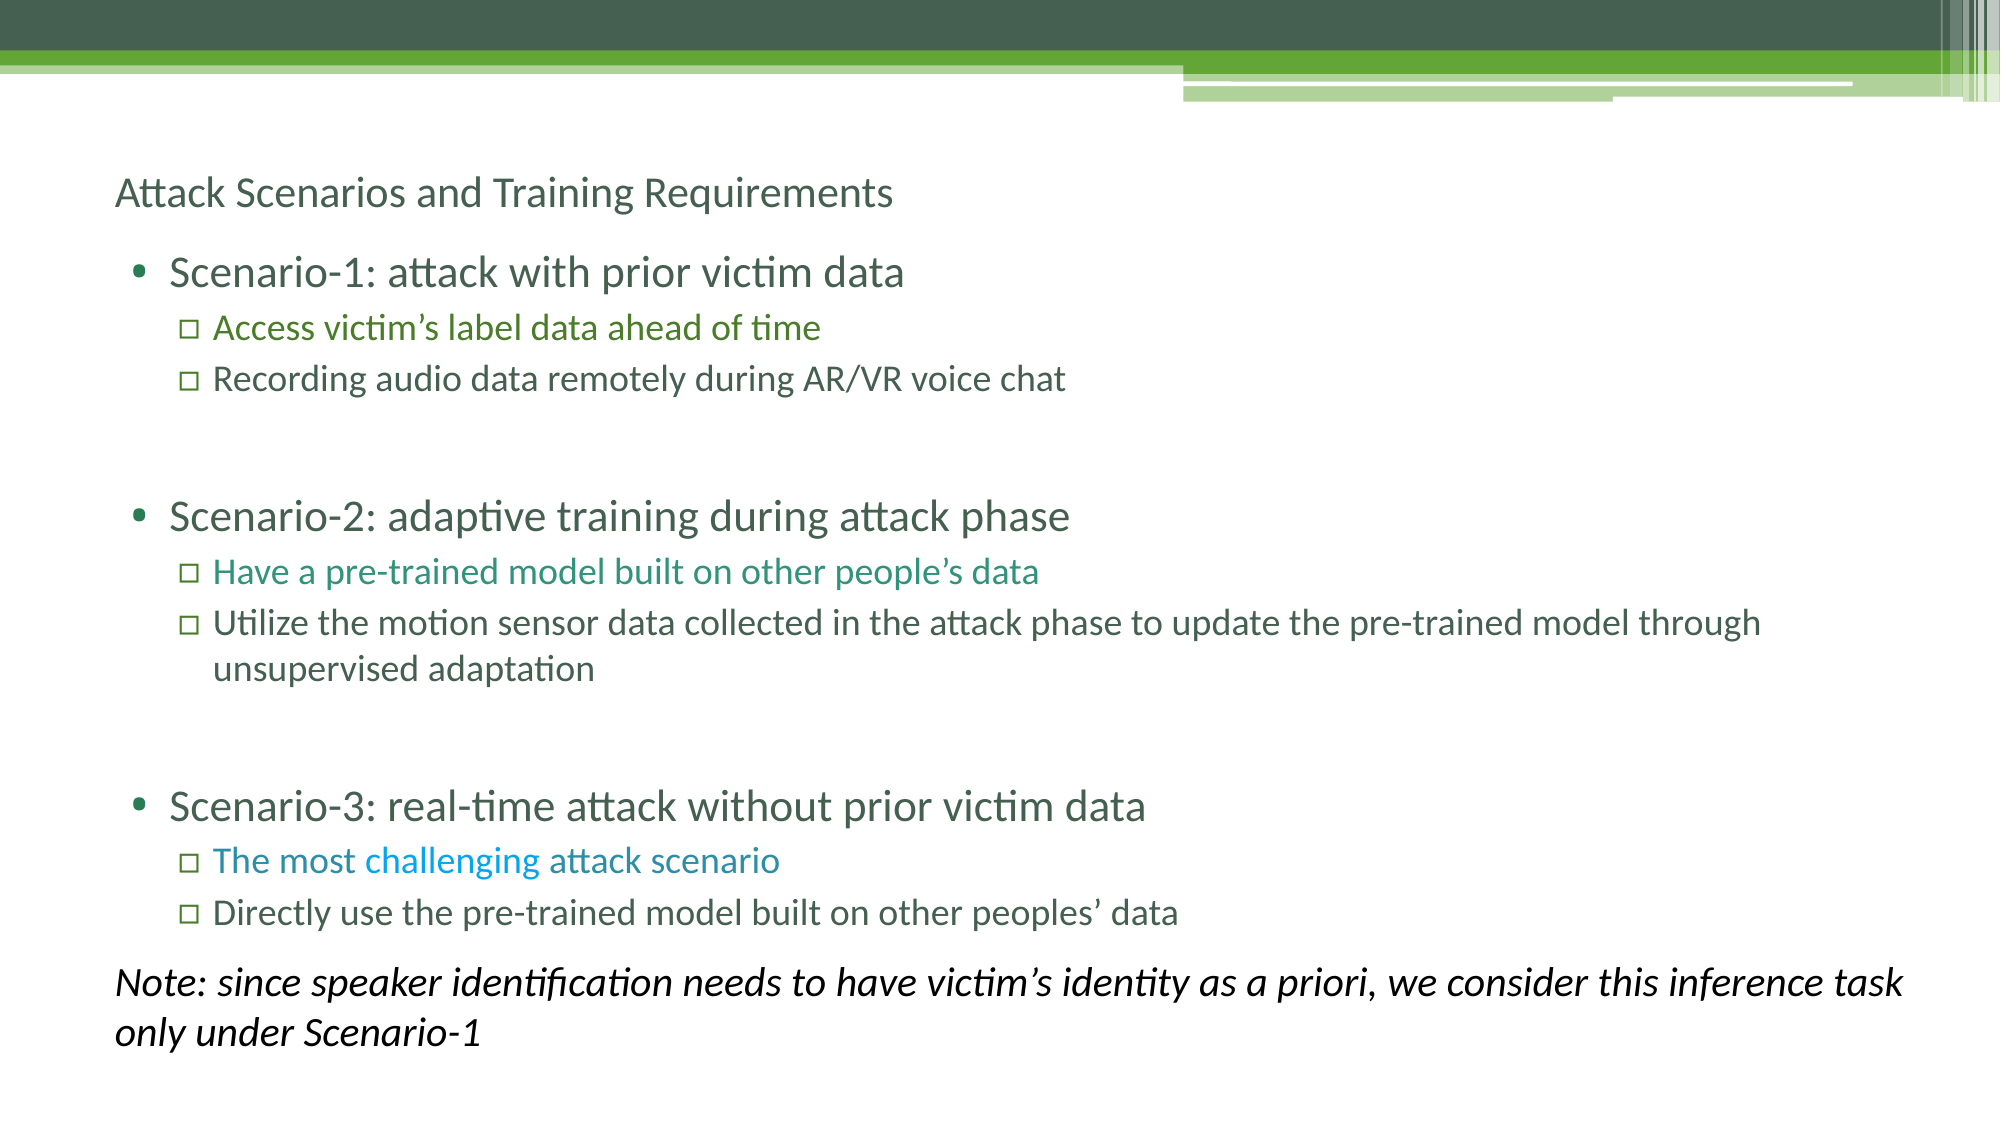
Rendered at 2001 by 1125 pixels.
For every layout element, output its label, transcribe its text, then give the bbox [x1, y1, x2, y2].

list Scenario-1: attack with prior victim data Access victim’s label data ahead of time Recording audio data remotely during AR/VR voice chat Scenario-2: adaptive training during attack phase Have a pre-trained model built on other people’s data Utilize the motion sensor data collected in the attack phase to update the pre-trained model through unsupervised adaptation Scenario-3: real-time attack without prior victim data The most challenging attack scenario Directly use the pre-trained model built on other peoples’ data [99, 234, 1927, 946]
text_box Note: since speaker identification needs to have victim’s identity as a priori, we consider this inference task only under Scenario-1 [99, 946, 1927, 1062]
title Attack Scenarios and Training Requirements [99, 155, 1900, 234]
